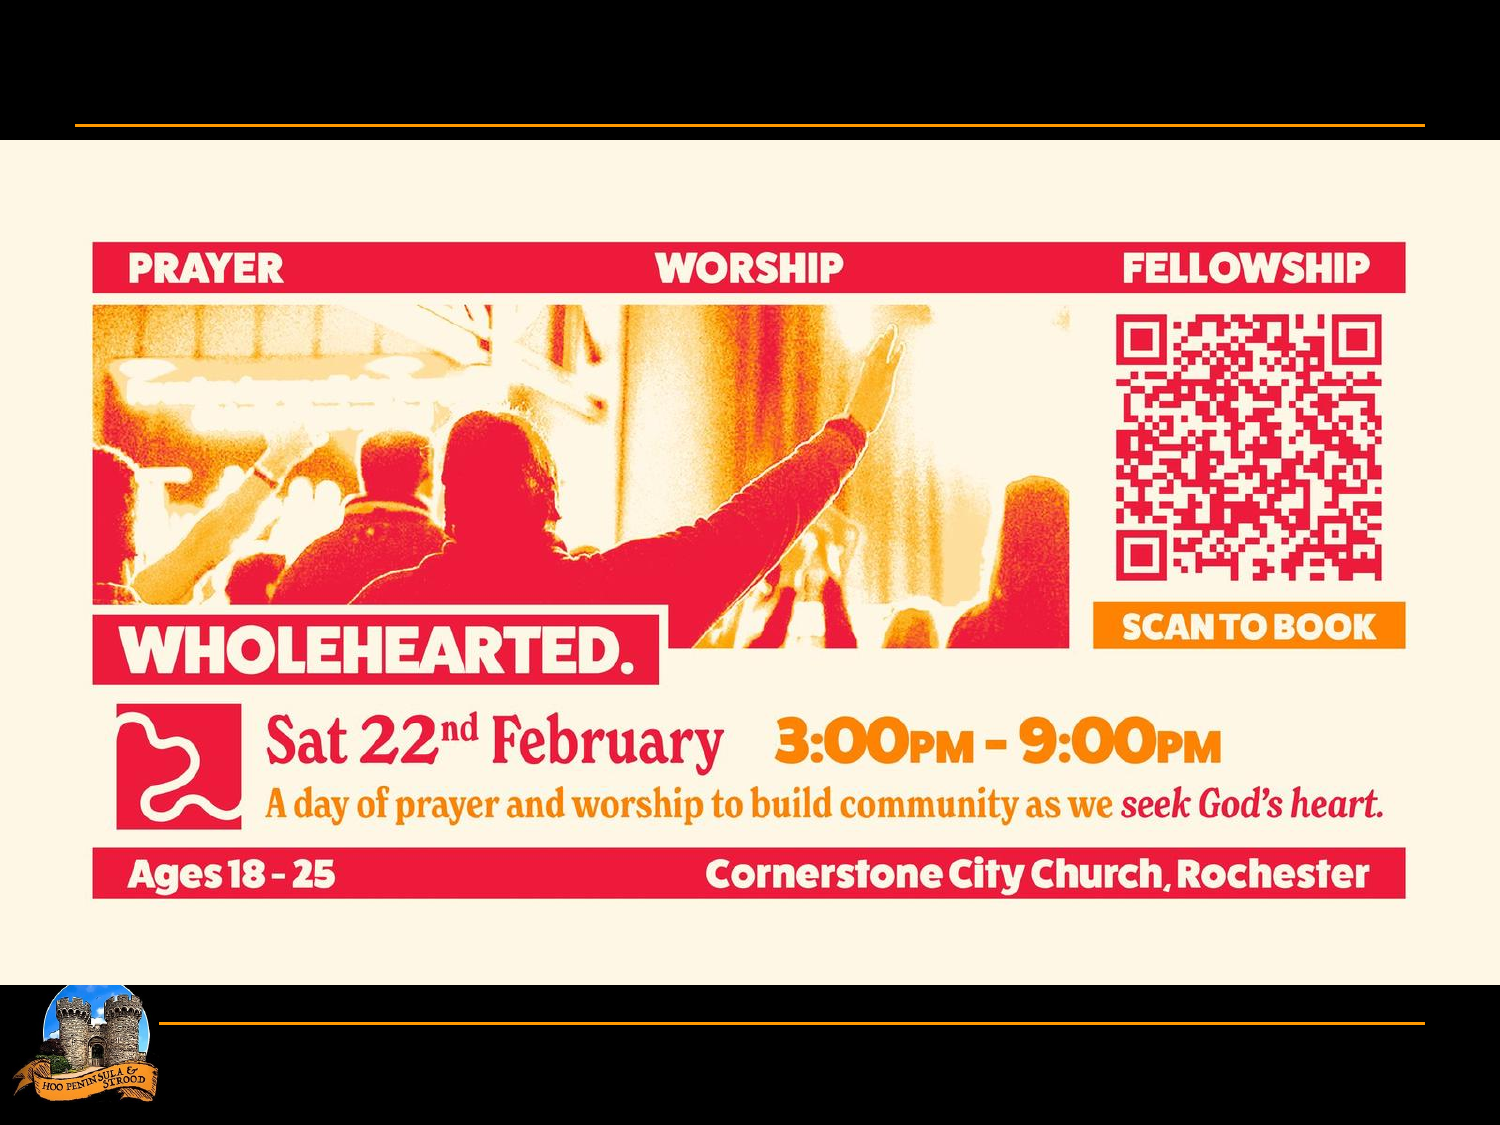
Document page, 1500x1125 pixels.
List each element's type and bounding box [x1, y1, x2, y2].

picture [0, 140, 1500, 1103]
